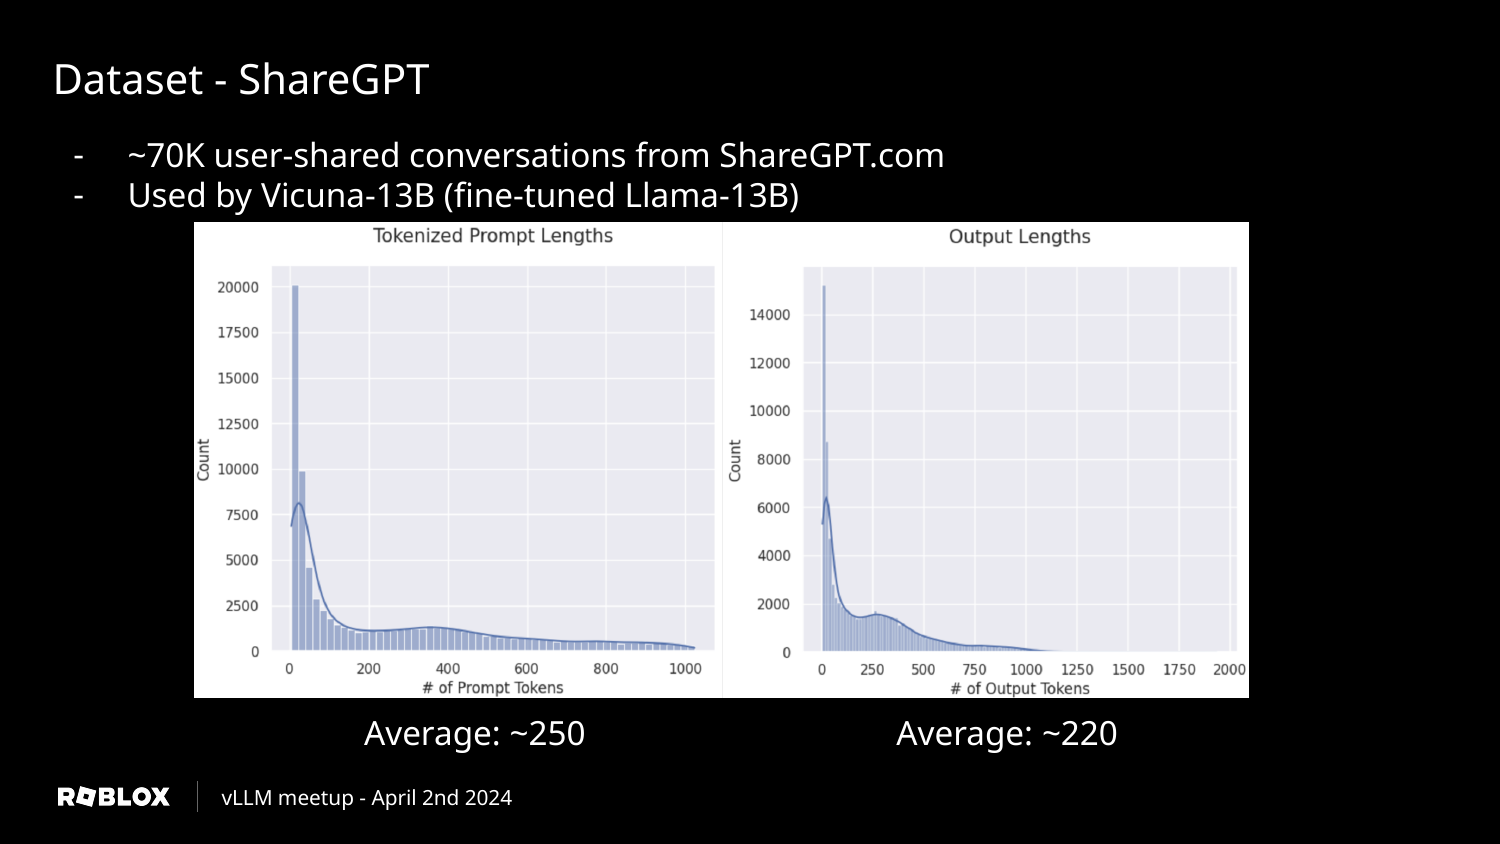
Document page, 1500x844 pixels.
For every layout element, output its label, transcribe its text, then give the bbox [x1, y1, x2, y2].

picture [58, 786, 170, 807]
picture [194, 222, 1249, 698]
text_box Average: ~250 [349, 706, 660, 768]
title vLLM meetup - April 2nd 2024 [206, 787, 1347, 807]
text_box ~70K user-shared conversations from ShareGPT.com Used by Vicuna-13B (fine-tuned Llama-13B) [37, 118, 1406, 229]
title Dataset - ShareGPT [37, 37, 1463, 98]
text_box Average: ~220 [881, 706, 1192, 768]
